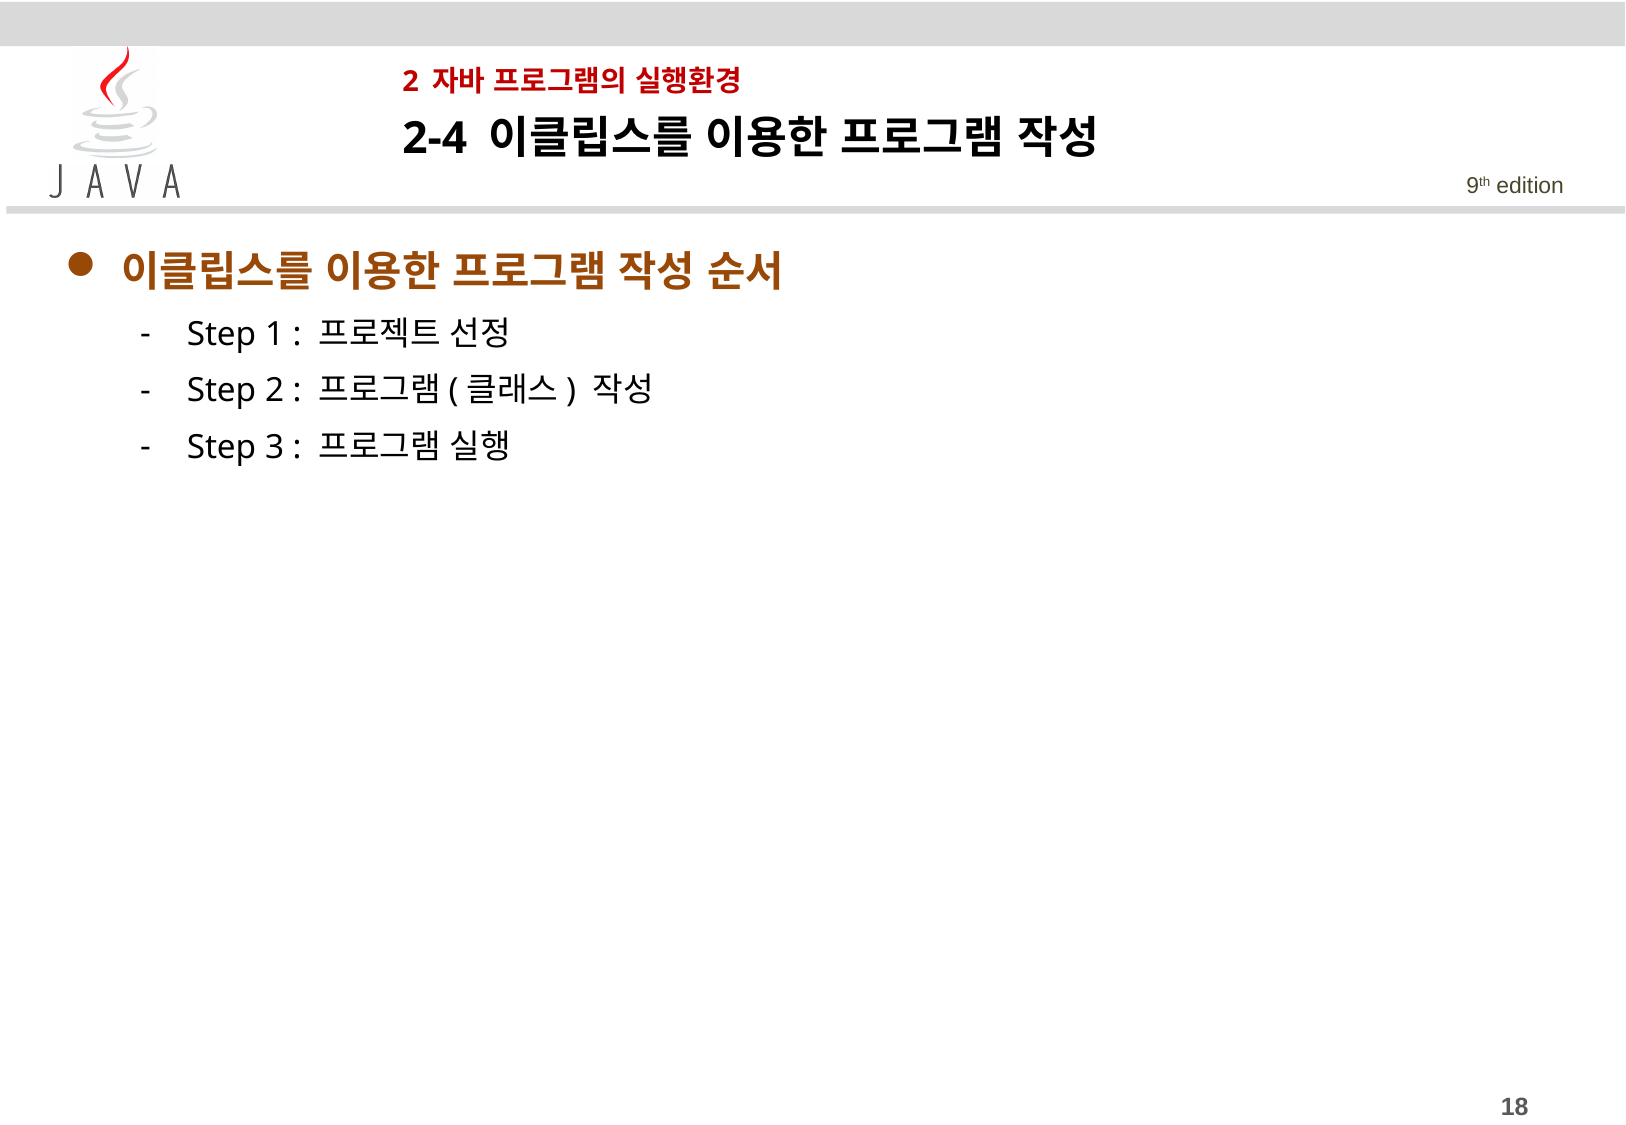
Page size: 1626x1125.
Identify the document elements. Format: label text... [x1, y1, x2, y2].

list 2-4 이클립스를 이용한 프로그램 작성 [387, 101, 1545, 171]
picture [49, 164, 180, 198]
slide_number 18 [1164, 1074, 1544, 1125]
picture [73, 46, 157, 158]
title 2 자바 프로그램의 실행환경 [387, 54, 1393, 105]
list 이클립스를 이용한 프로그램 작성 순서 Step 1 : 프로젝트 선정 Step 2 : 프로그램(클래스) 작성 Step 3 : 프로그램 실행 [48, 223, 1564, 1064]
